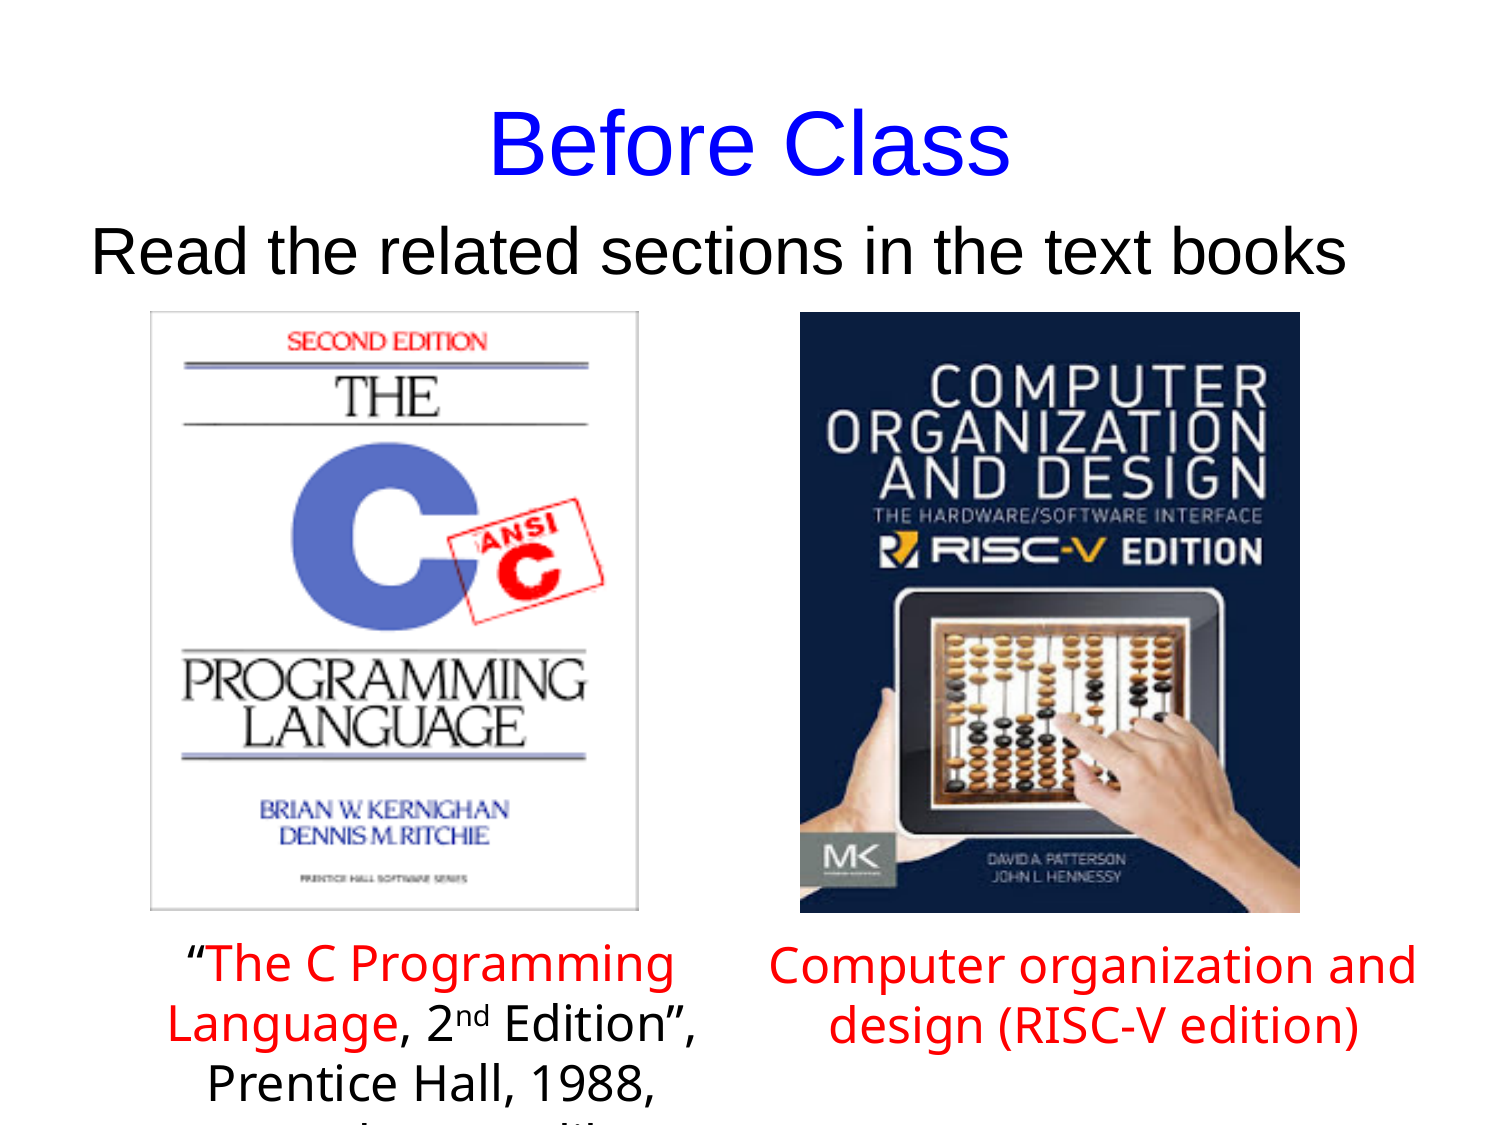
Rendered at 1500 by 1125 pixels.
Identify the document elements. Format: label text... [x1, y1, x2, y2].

text_box Computer organization and design (RISC-V edition) [662, 926, 1450, 1061]
text_box “The C Programming Language, 2nd Edition”, Prentice Hall, 1988, Reserved at NYU library [0, 924, 789, 1125]
list Read the related sections in the text books [75, 200, 1425, 926]
picture [799, 312, 1301, 913]
title Before Class [75, 45, 1425, 200]
picture [150, 311, 639, 911]
